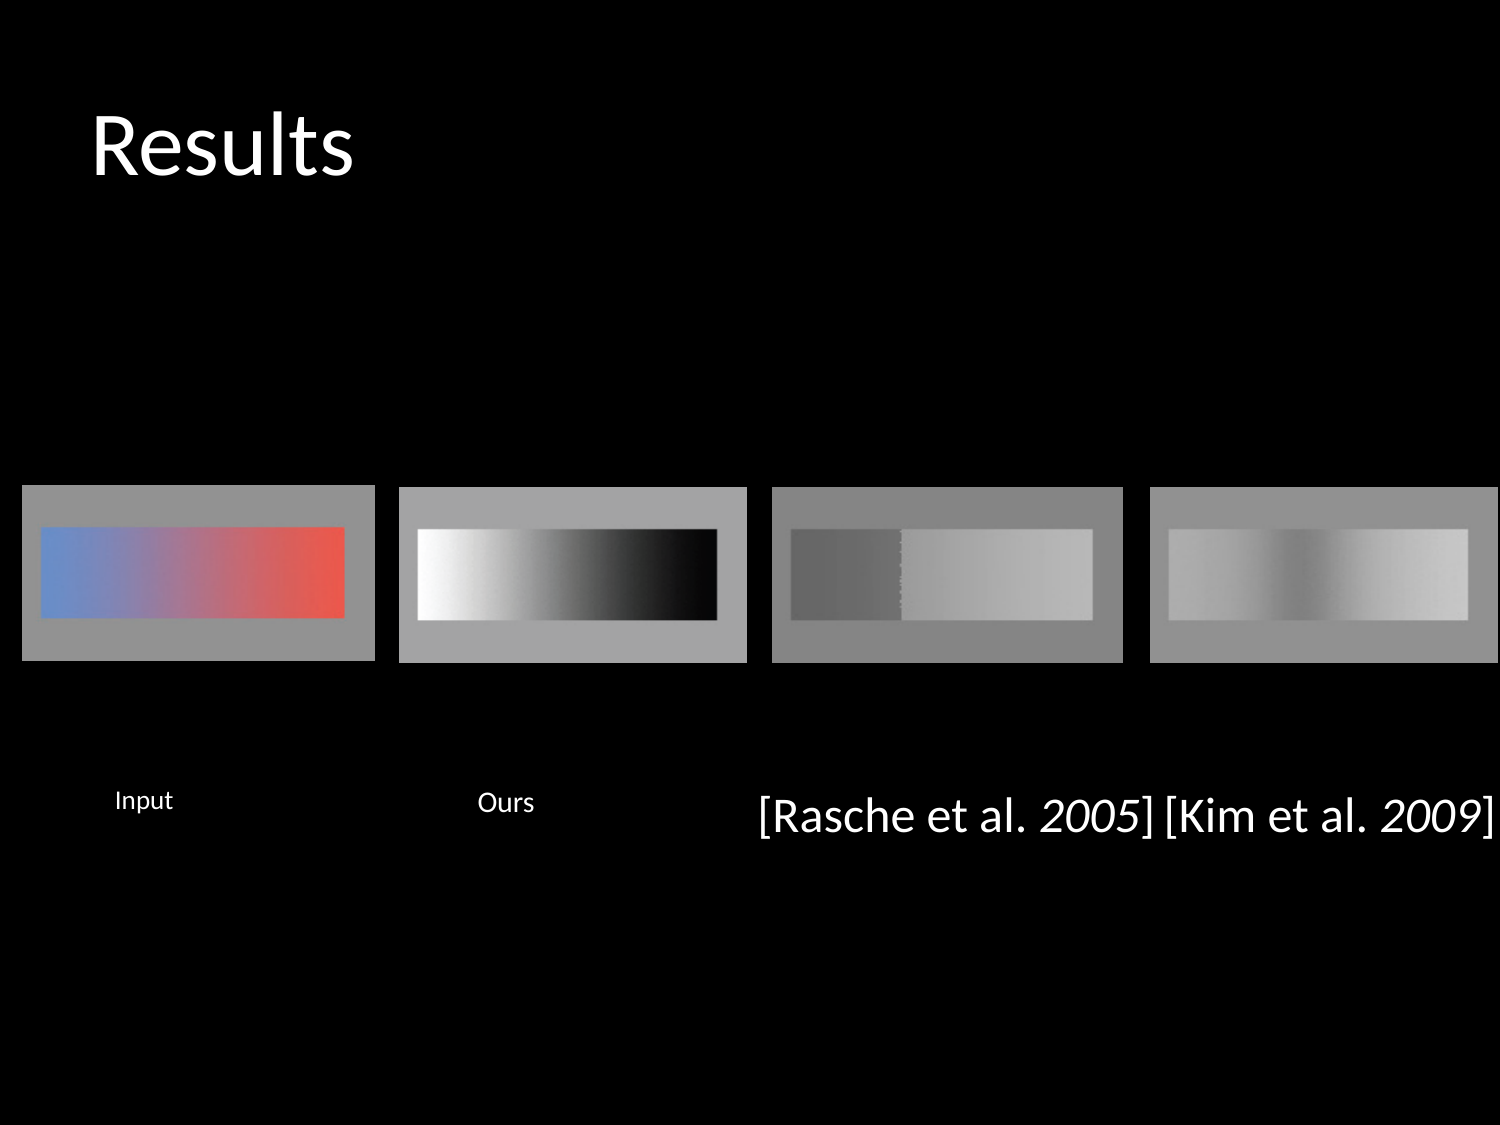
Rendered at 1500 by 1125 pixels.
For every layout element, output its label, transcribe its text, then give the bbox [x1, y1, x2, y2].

text_box [Kim et al. 2009] [1137, 774, 1500, 949]
picture [21, 485, 375, 662]
picture [771, 487, 1123, 663]
text_box [Rasche et al. 2005] [712, 774, 1137, 949]
title Results [75, 45, 1425, 233]
text_box Ours [462, 774, 600, 863]
list Input [99, 774, 301, 854]
picture [399, 487, 747, 663]
picture [1149, 487, 1498, 663]
